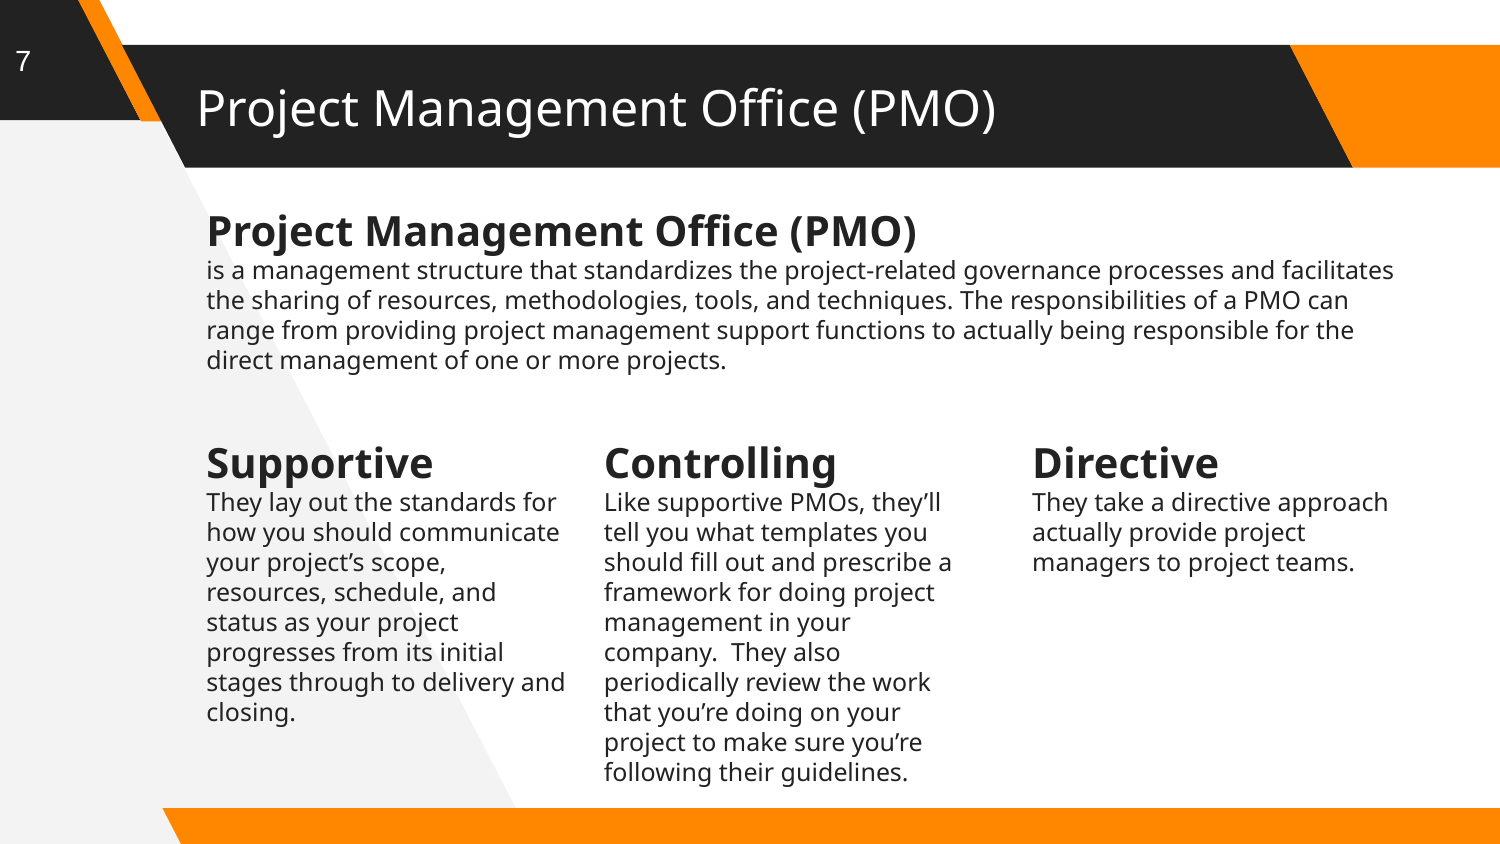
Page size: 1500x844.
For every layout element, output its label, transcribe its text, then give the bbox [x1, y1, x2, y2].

slide_number 7 [0, 0, 98, 121]
list Project Management Office (PMO) is a management structure that standardizes the project-related governance processes and facilitates the sharing of resources, methodologies, tools, and techniques. The responsibilities of a PMO can range from providing project management support functions to actually being responsible for the direct management of one or more projects. [191, 190, 1415, 422]
text_box Controlling Like supportive PMOs, they’ll tell you what templates you should fill out and prescribe a framework for doing project management in your company. They also periodically review the work that you’re doing on your project to make sure you’re following their guidelines. [588, 421, 987, 783]
title Project Management Office (PMO) [181, 45, 1285, 169]
list Directive They take a directive approach actually provide project managers to project teams. [1016, 421, 1415, 784]
list Supportive They lay out the standards for how you should communicate your project’s scope, resources, schedule, and status as your project progresses from its initial stages through to delivery and closing. [191, 421, 589, 784]
